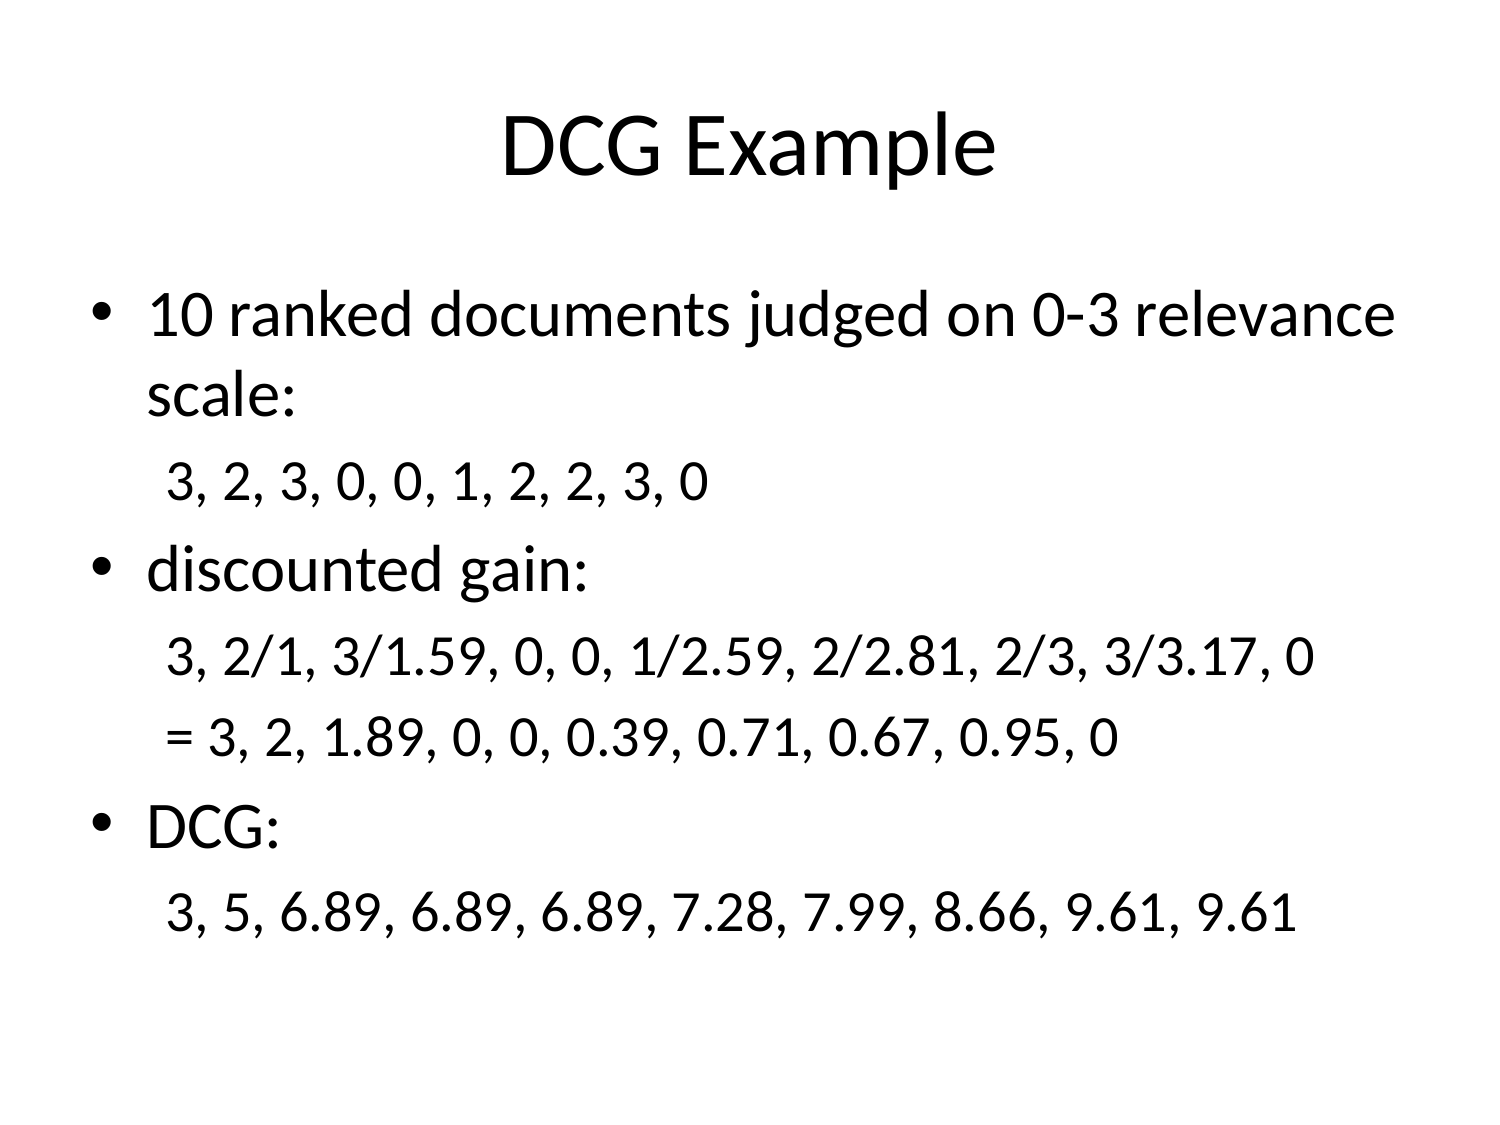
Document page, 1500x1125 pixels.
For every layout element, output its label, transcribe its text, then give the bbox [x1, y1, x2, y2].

title DCG Example [75, 45, 1425, 233]
list 10 ranked documents judged on 0-3 relevance scale: 3, 2, 3, 0, 0, 1, 2, 2, 3, 0 discounted gain: 3, 2/1, 3/1.59, 0, 0, 1/2.59, 2/2.81, 2/3, 3/3.17, 0 = 3, 2, 1.89, 0, 0, 0.39, 0.71, 0.67, 0.95, 0 DCG: 3, 5, 6.89, 6.89, 6.89, 7.28, 7.99, 8.66, 9.61, 9.61 [75, 262, 1425, 1005]
